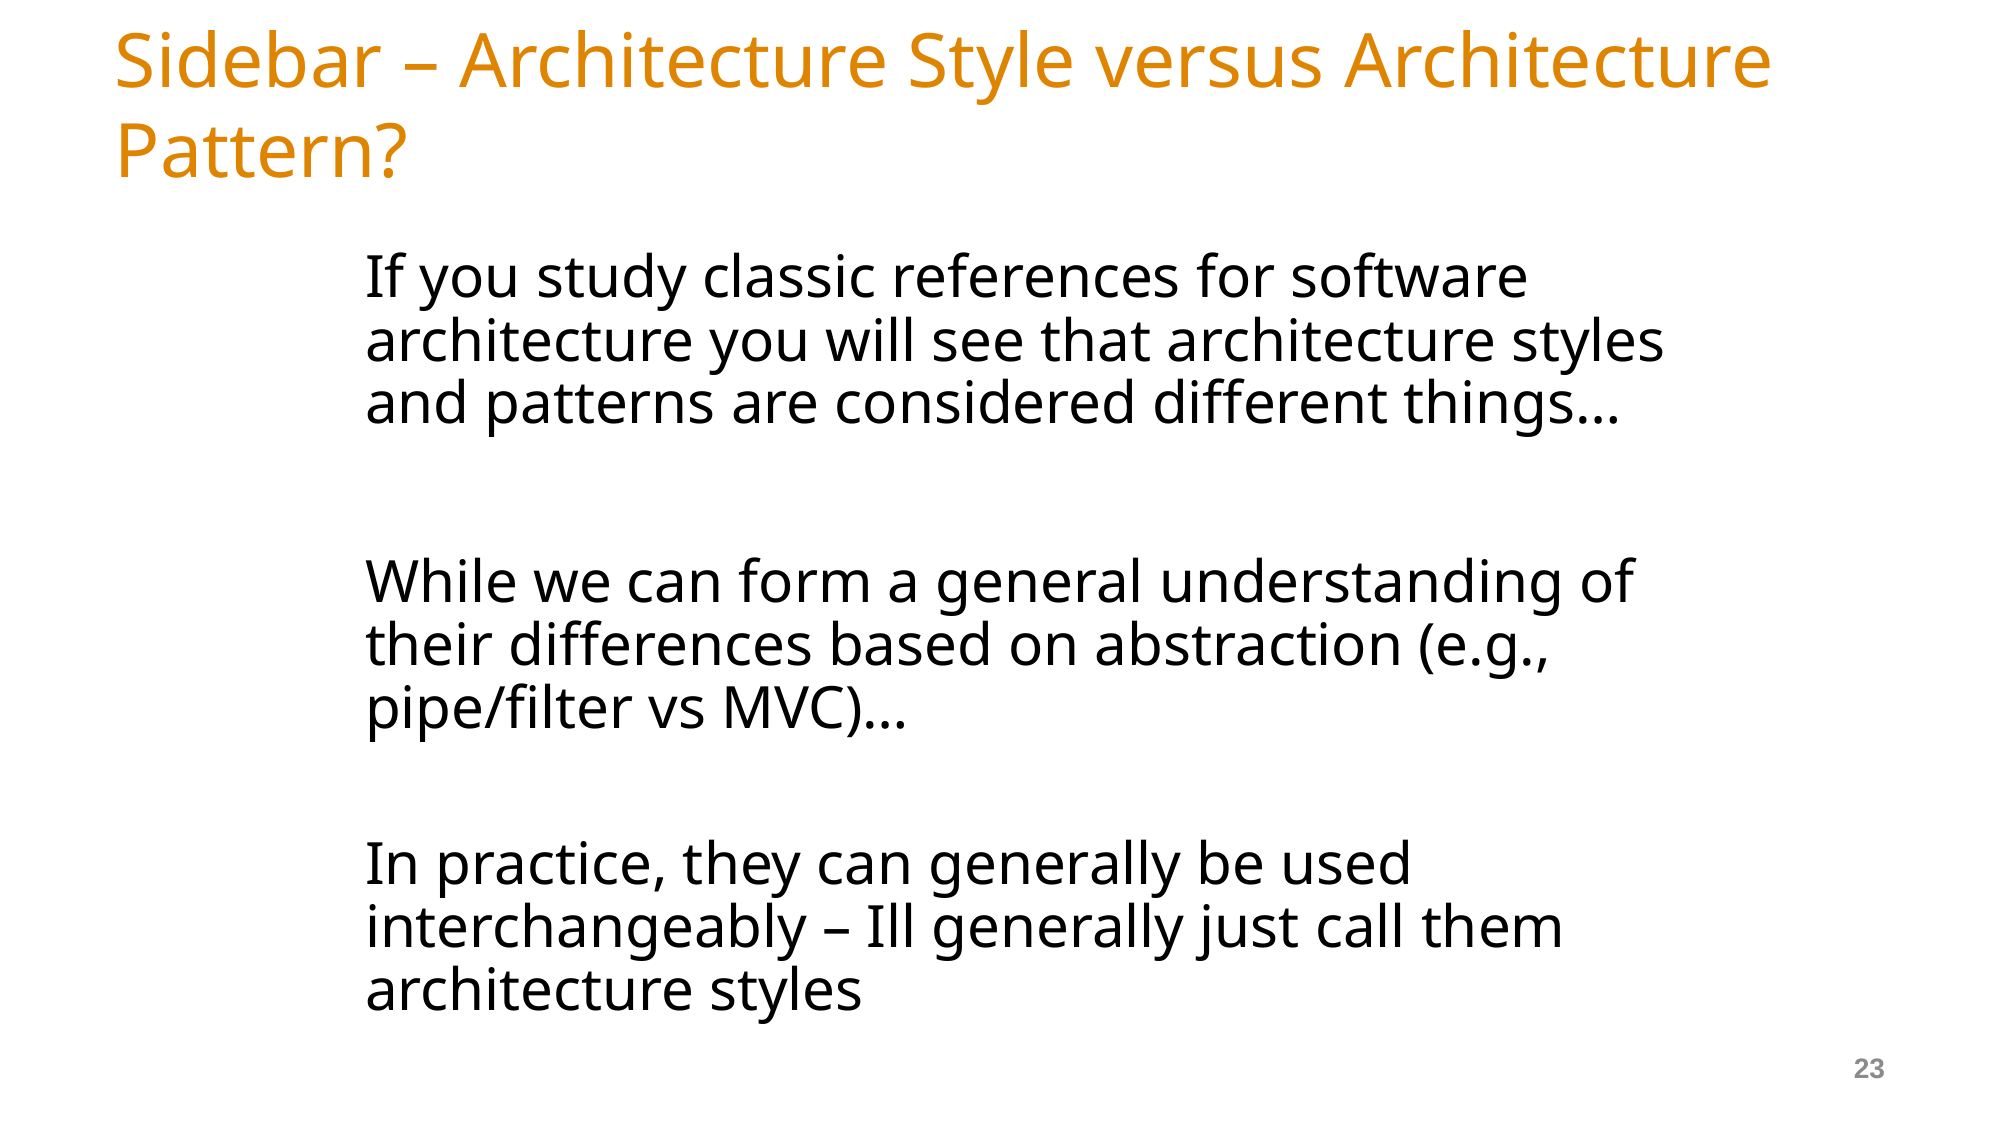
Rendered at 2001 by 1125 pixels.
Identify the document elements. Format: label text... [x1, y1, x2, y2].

slide_number 23 [1433, 1039, 1900, 1100]
text_box While we can form a general understanding of their differences based on abstraction (e.g., pipe/filter vs MVC)… [349, 544, 1700, 733]
list If you study classic references for software architecture you will see that architecture styles and patterns are considered different things… [350, 240, 1700, 428]
title Sidebar – Architecture Style versus Architecture Pattern? [99, 45, 1900, 160]
text_box In practice, they can generally be used interchangeably – Ill generally just call them architecture styles [349, 826, 1700, 1015]
